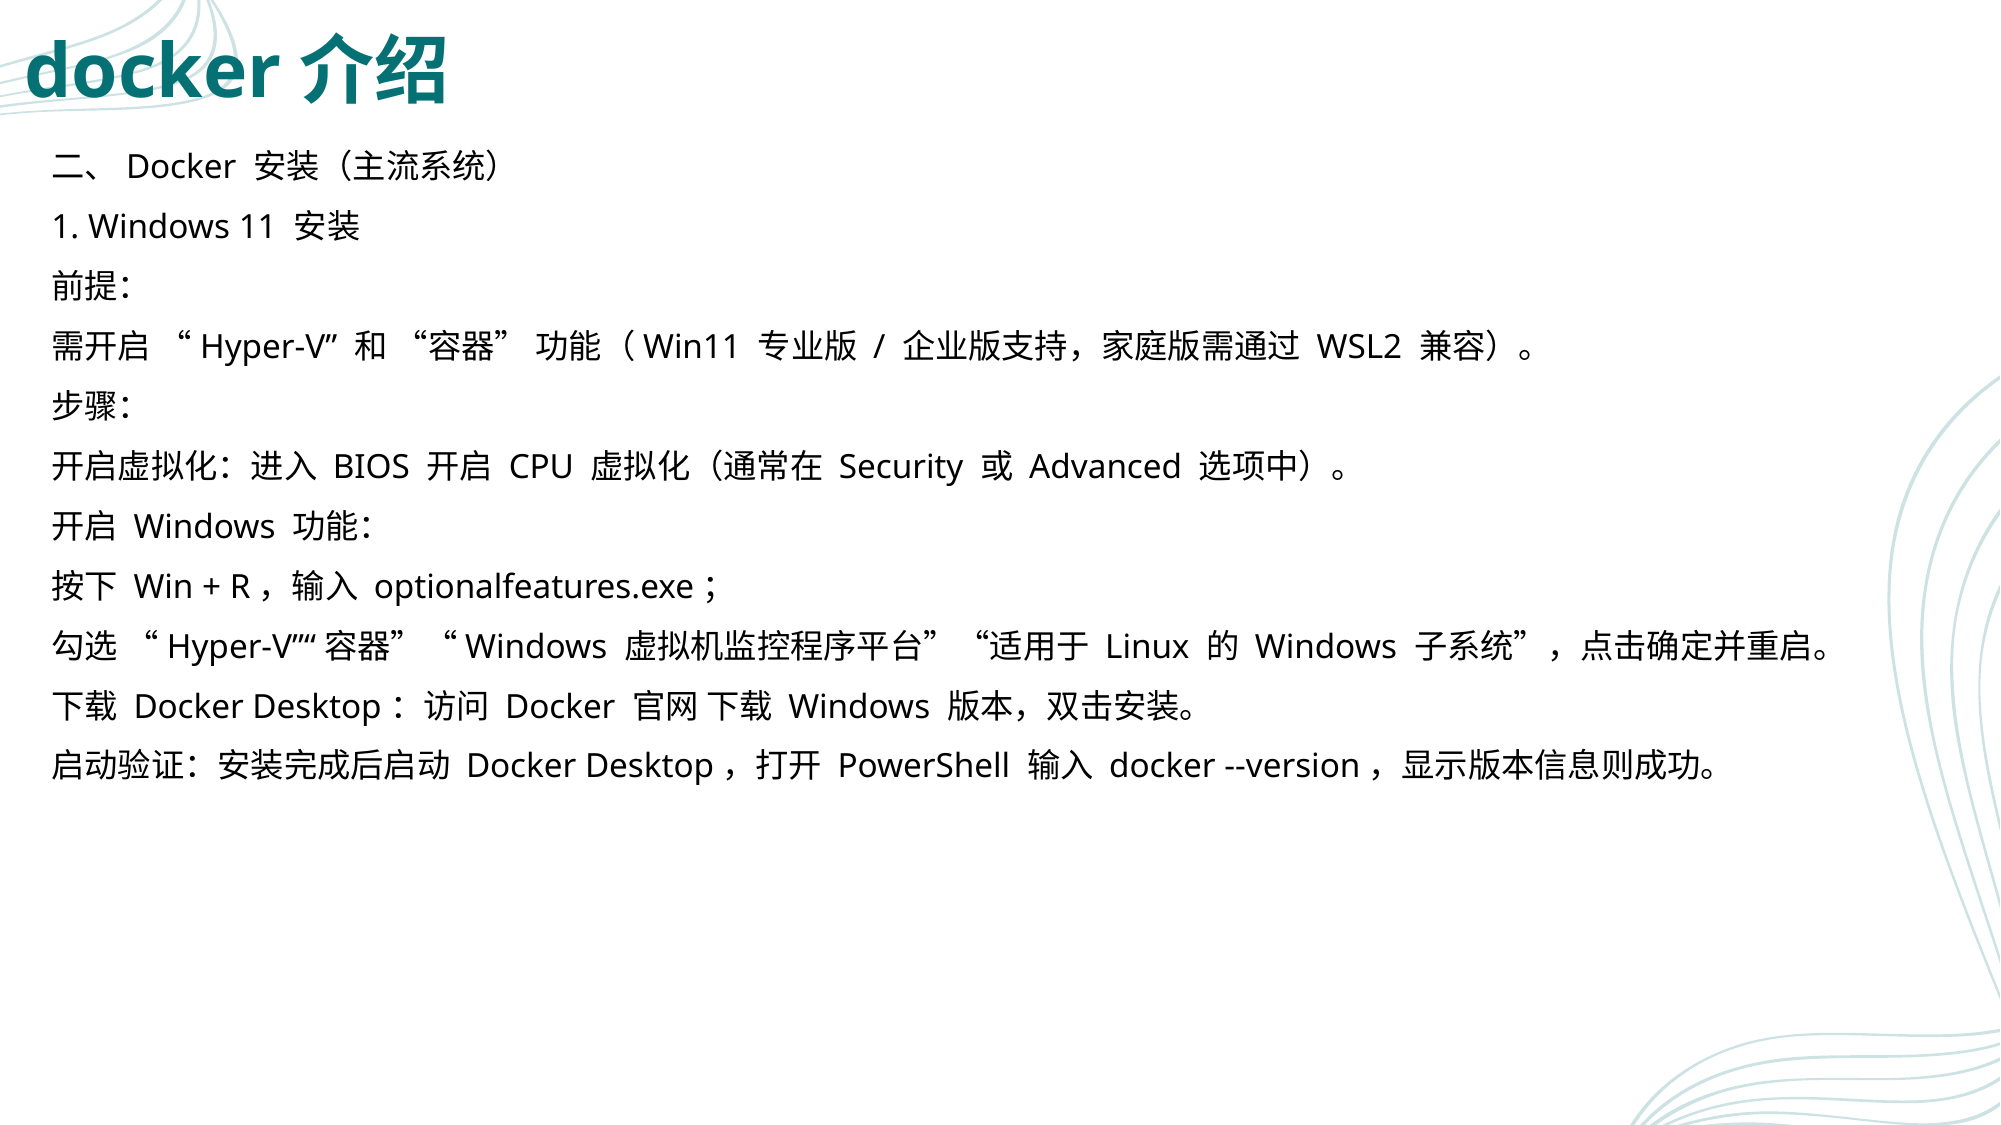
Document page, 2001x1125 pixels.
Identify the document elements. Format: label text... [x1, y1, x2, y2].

text_box 二、Docker 安装（主流系统） 1. Windows 11 安装 前提： 需开启 “Hyper-V” 和 “容器” 功能（Win11 专业版 / 企业版支持，家庭版需通过 WSL2 兼容）。 步骤： 开启虚拟化：进入 BIOS 开启 CPU 虚拟化（通常在 Security 或 Advanced 选项中）。 开启 Windows 功能： 按下 Win + R，输入 optionalfeatures.exe； 勾选 “Hyper-V”“容器”“Windows 虚拟机监控程序平台”“适用于 Linux 的 Windows 子系统”，点击确定并重启。 下载 Docker Desktop：访问 Docker 官网 下载 Windows 版本，双击安装。 启动验证：安装完成后启动 Docker Desktop，打开 PowerShell 输入 docker --version，显示版本信息则成功。 [36, 137, 1862, 536]
title docker介绍 [24, 21, 1796, 113]
